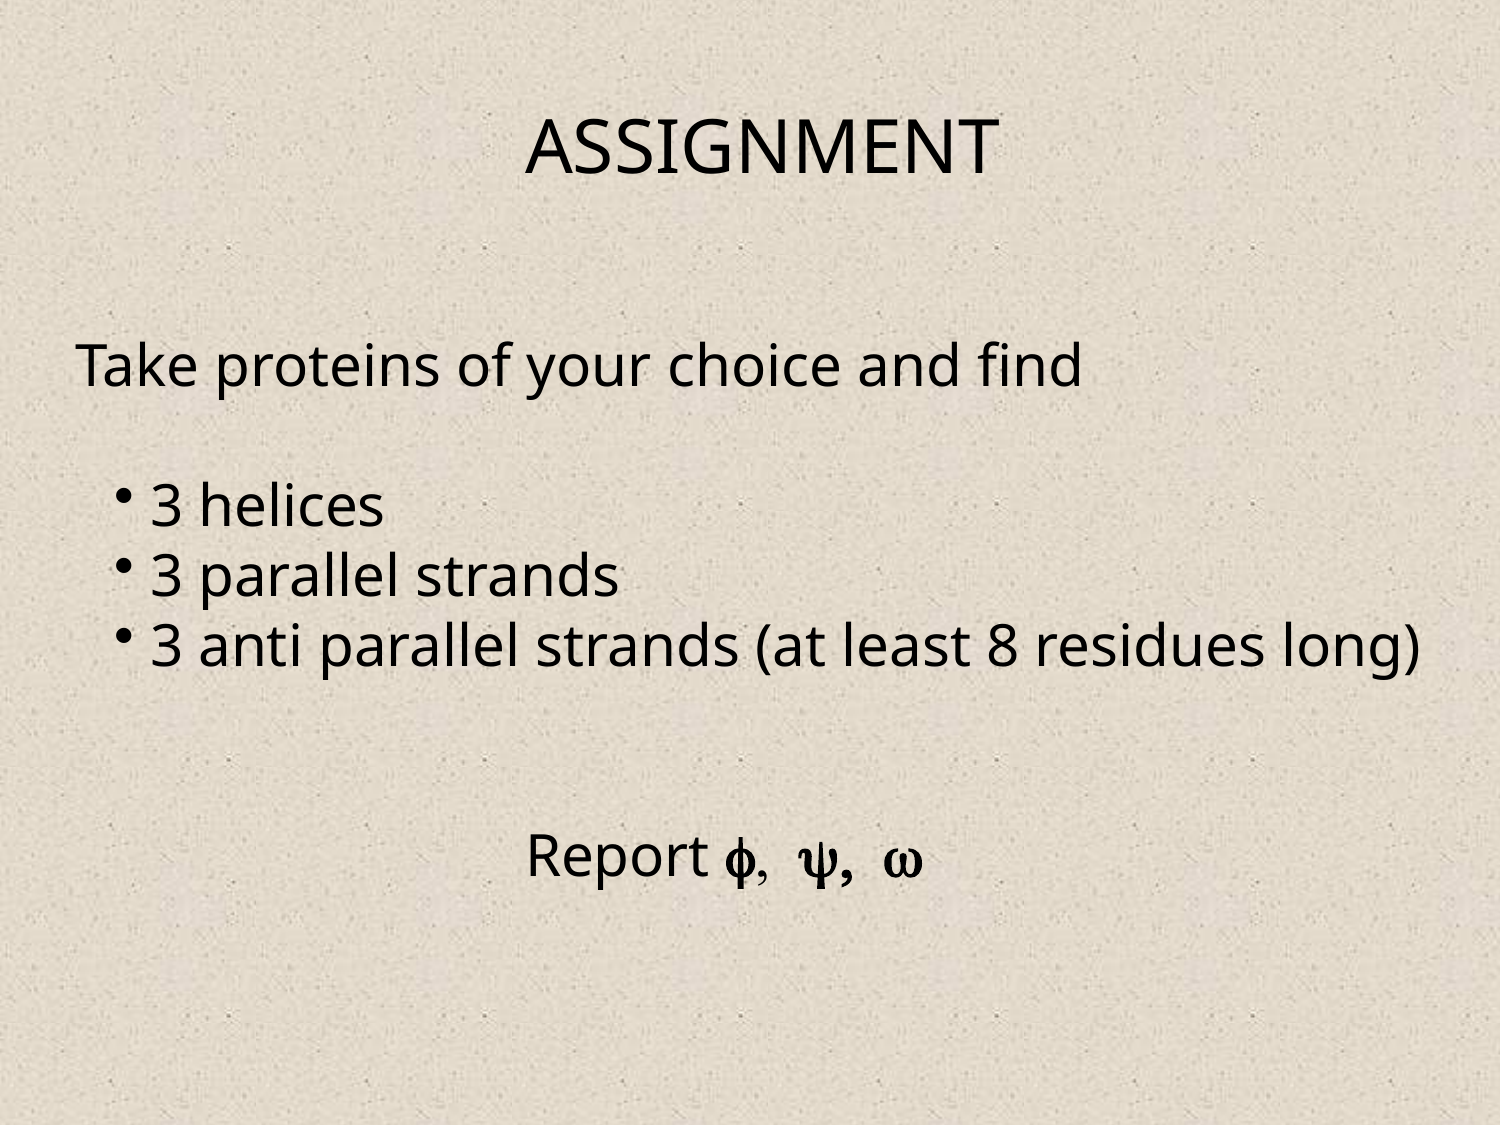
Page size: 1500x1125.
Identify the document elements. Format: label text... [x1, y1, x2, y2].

text_box ASSIGNMENT Take proteins of your choice and find 3 helices 3 parallel strands 3 anti parallel strands (at least 8 residues long) Report f, y, w [60, 90, 1437, 896]
picture [0, 0, 1500, 1125]
